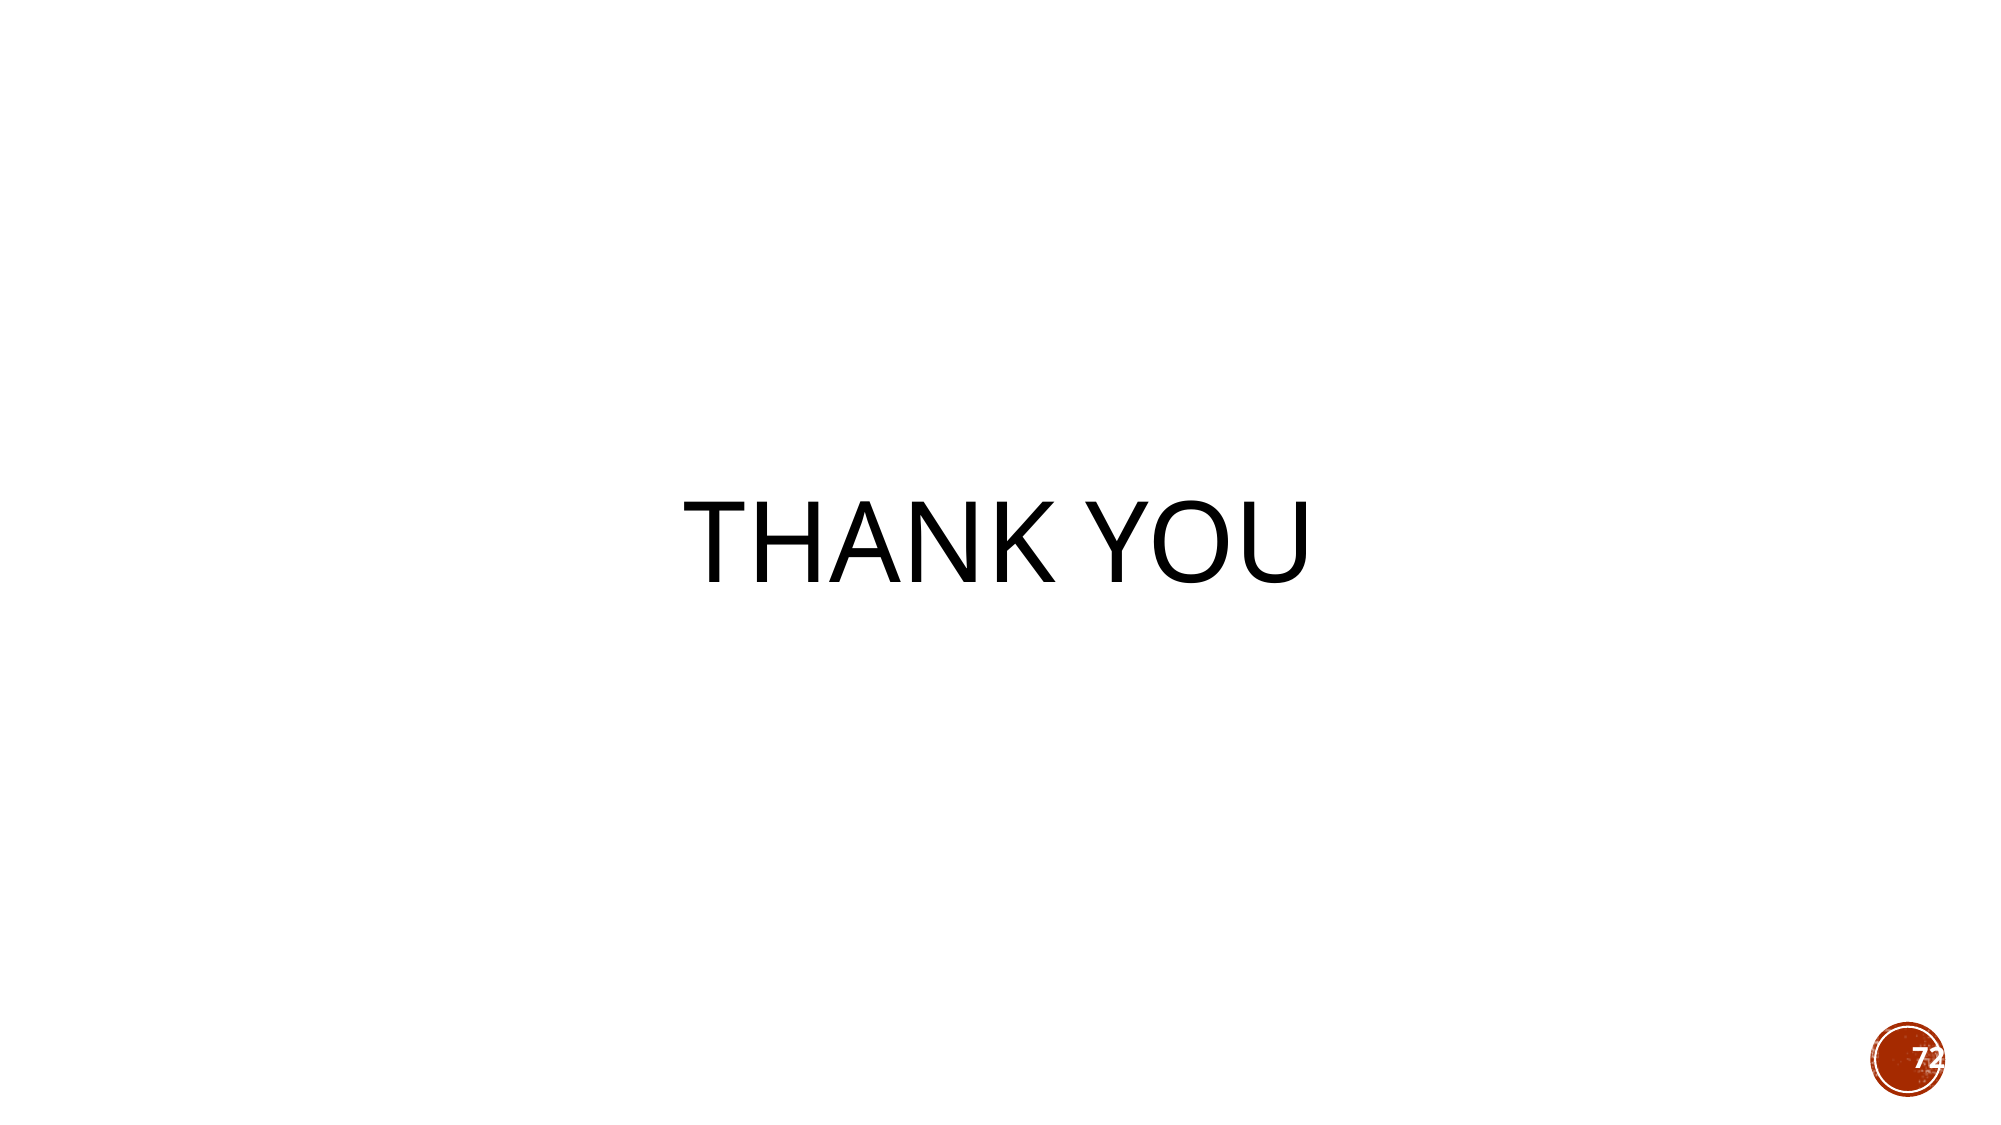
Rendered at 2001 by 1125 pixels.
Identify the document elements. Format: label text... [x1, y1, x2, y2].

slide_number 72 [1855, 1028, 1961, 1089]
title thank you [175, 79, 1826, 1013]
